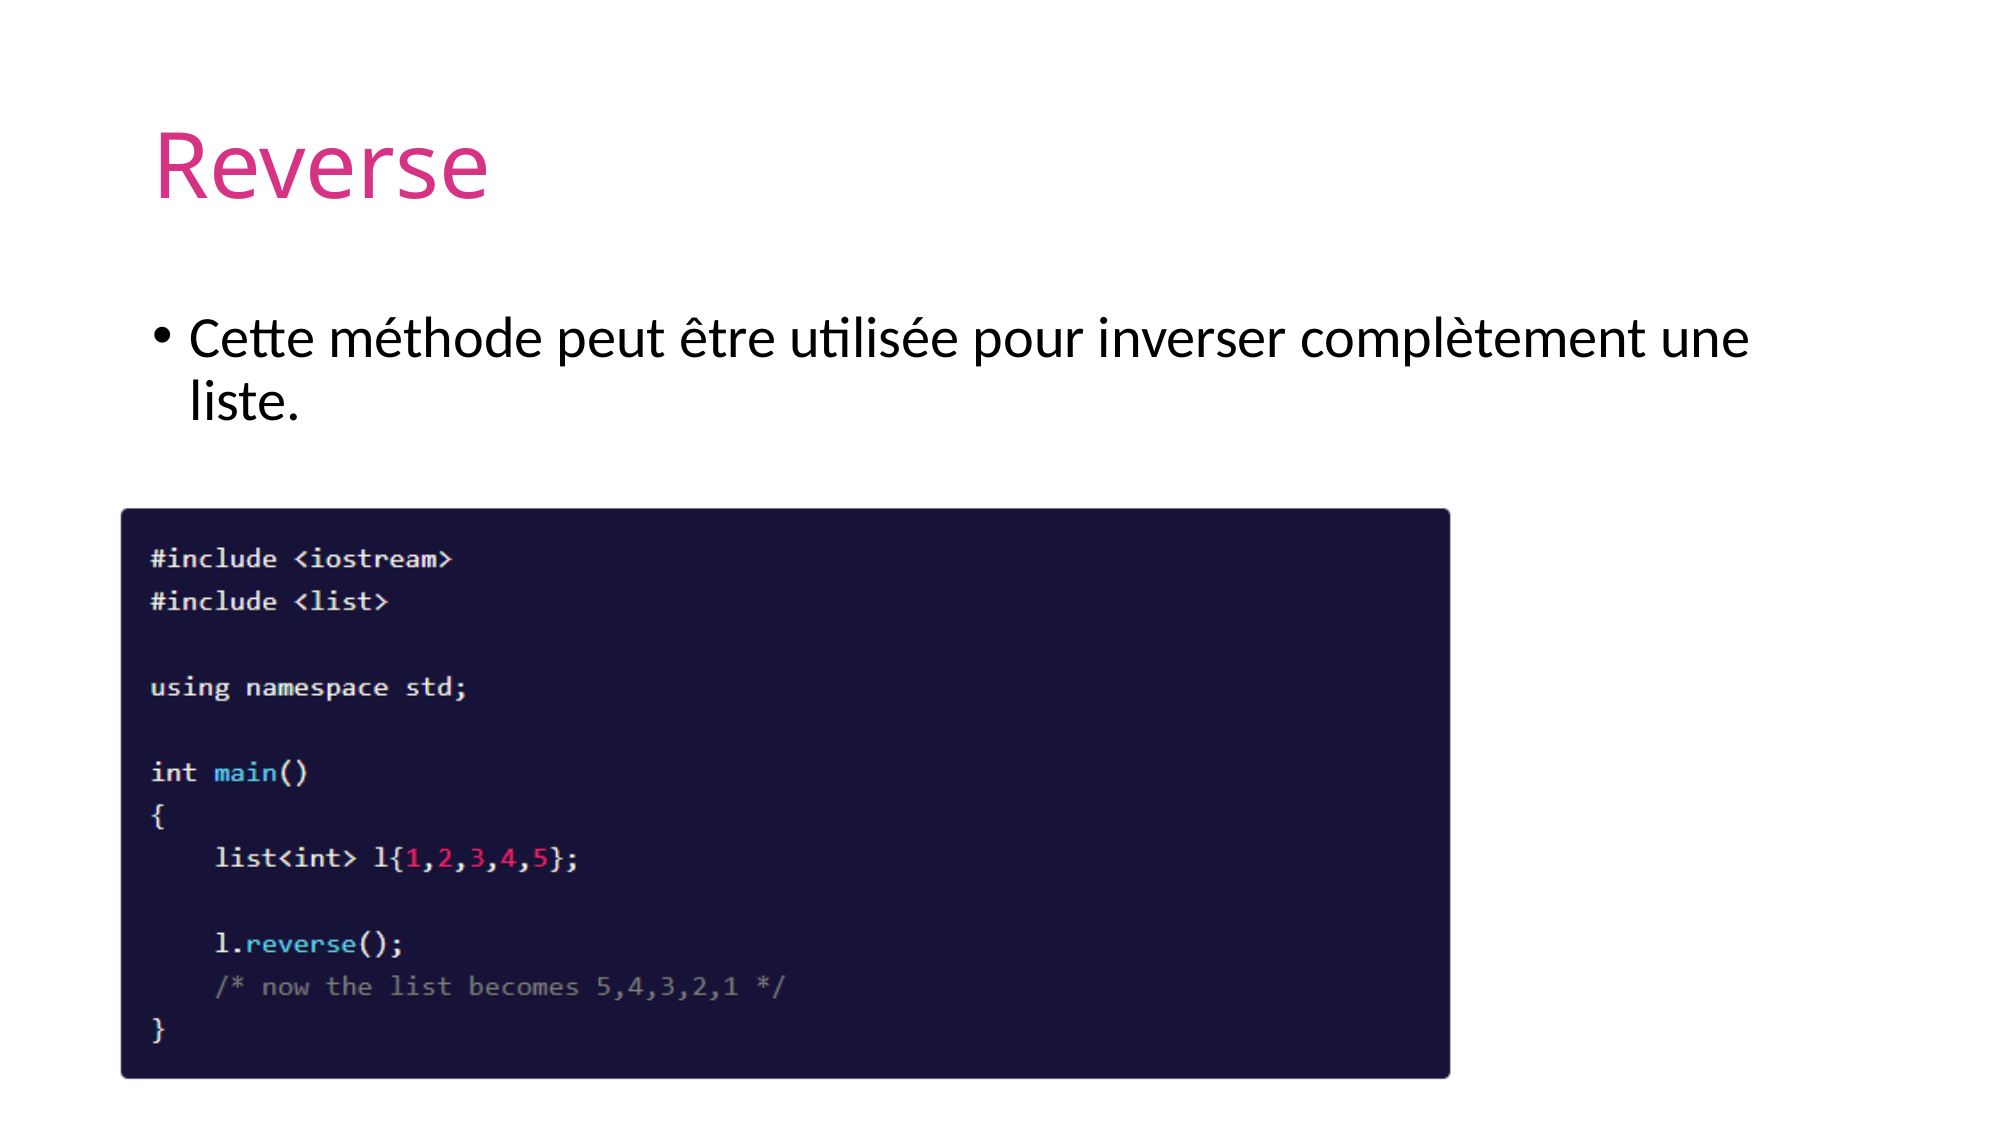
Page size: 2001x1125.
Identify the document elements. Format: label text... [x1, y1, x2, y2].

list Cette méthode peut être utilisée pour inverser complètement une liste. [137, 299, 1863, 1014]
title Reverse [137, 59, 1863, 278]
picture [115, 498, 1462, 1125]
